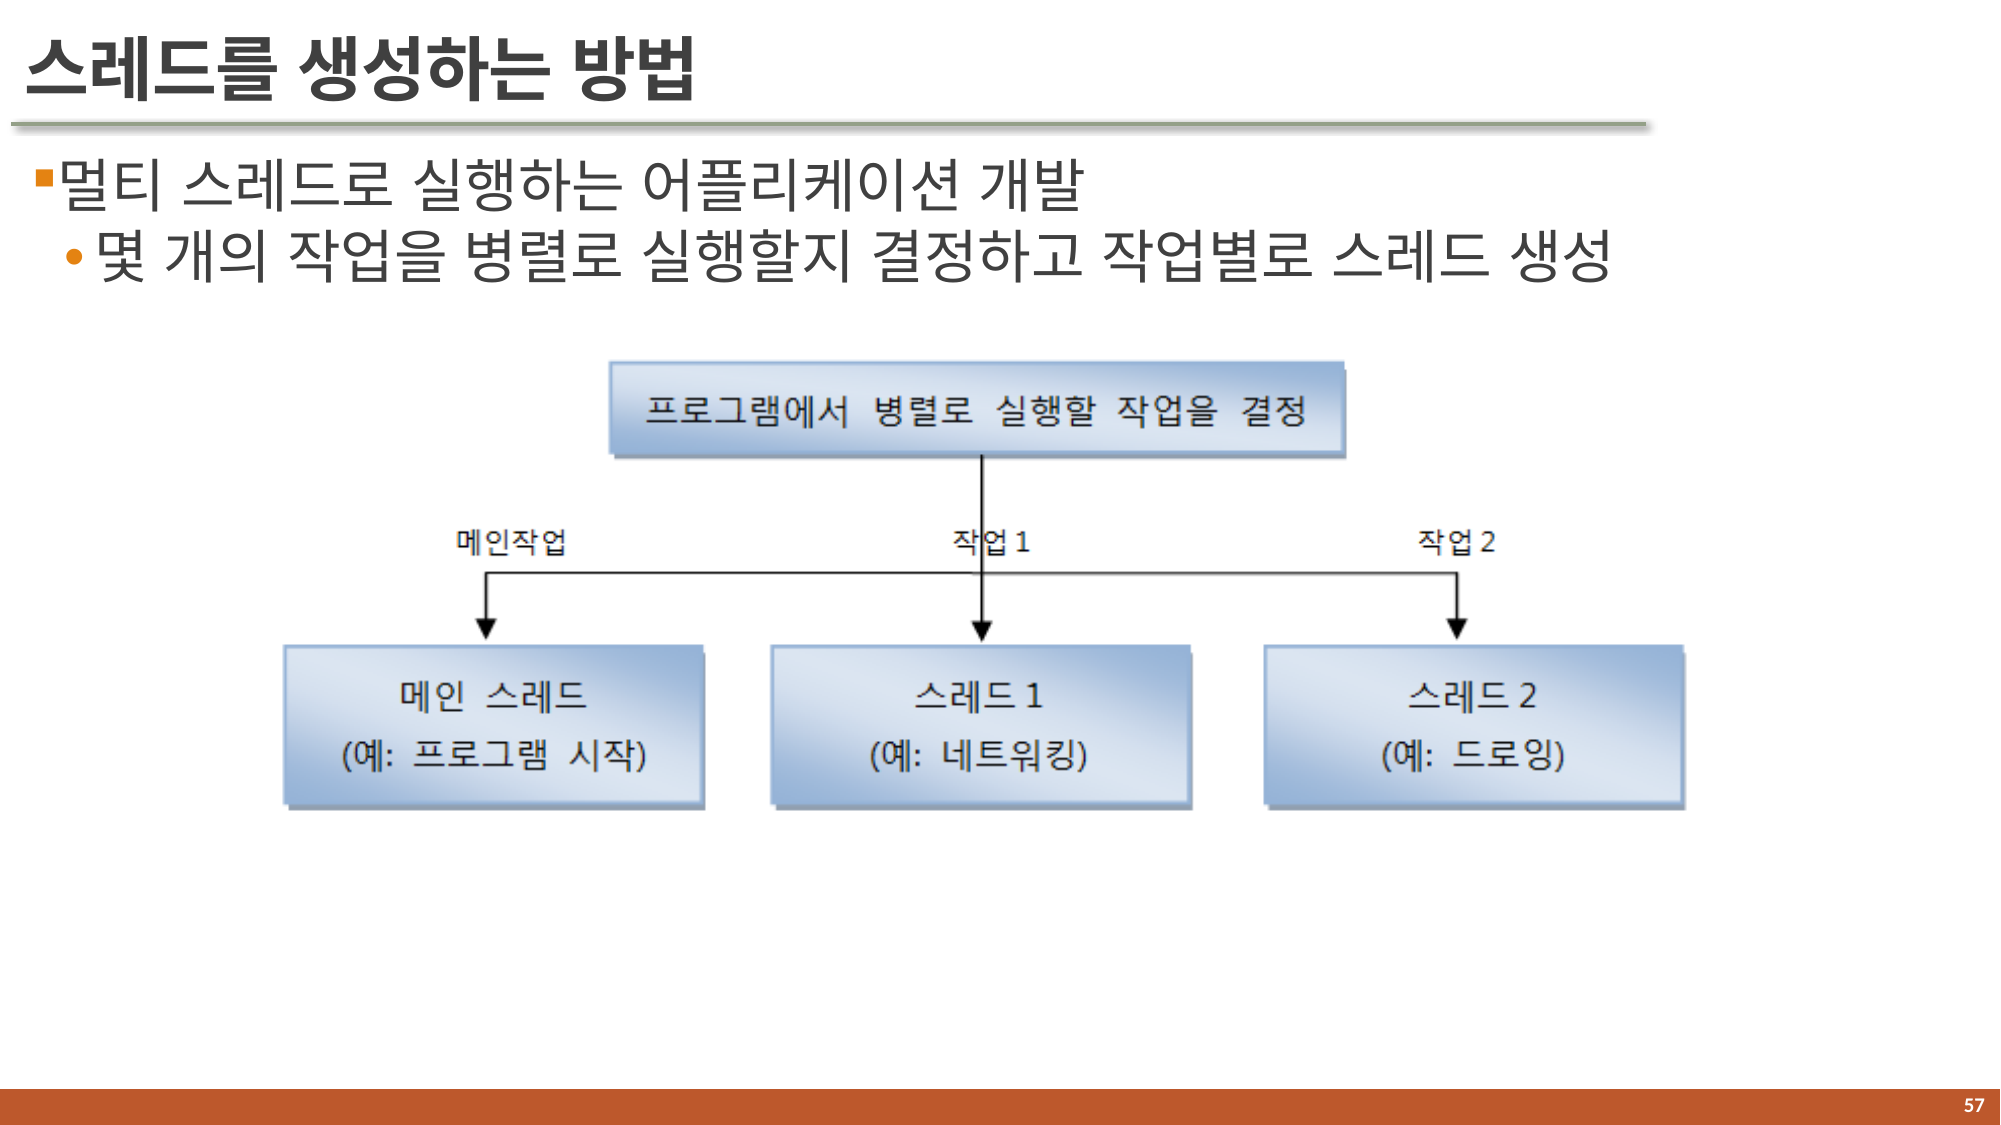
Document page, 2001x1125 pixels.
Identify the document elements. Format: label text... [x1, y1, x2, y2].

picture [273, 357, 1697, 822]
title 스레드를 생성하는 방법 [9, 17, 1660, 118]
list 멀티 스레드로 실행하는 어플리케이션 개발 몇 개의 작업을 병렬로 실행할지 결정하고 작업별로 스레드 생성 [31, 149, 1945, 1067]
slide_number 56 [1784, 1083, 2000, 1125]
